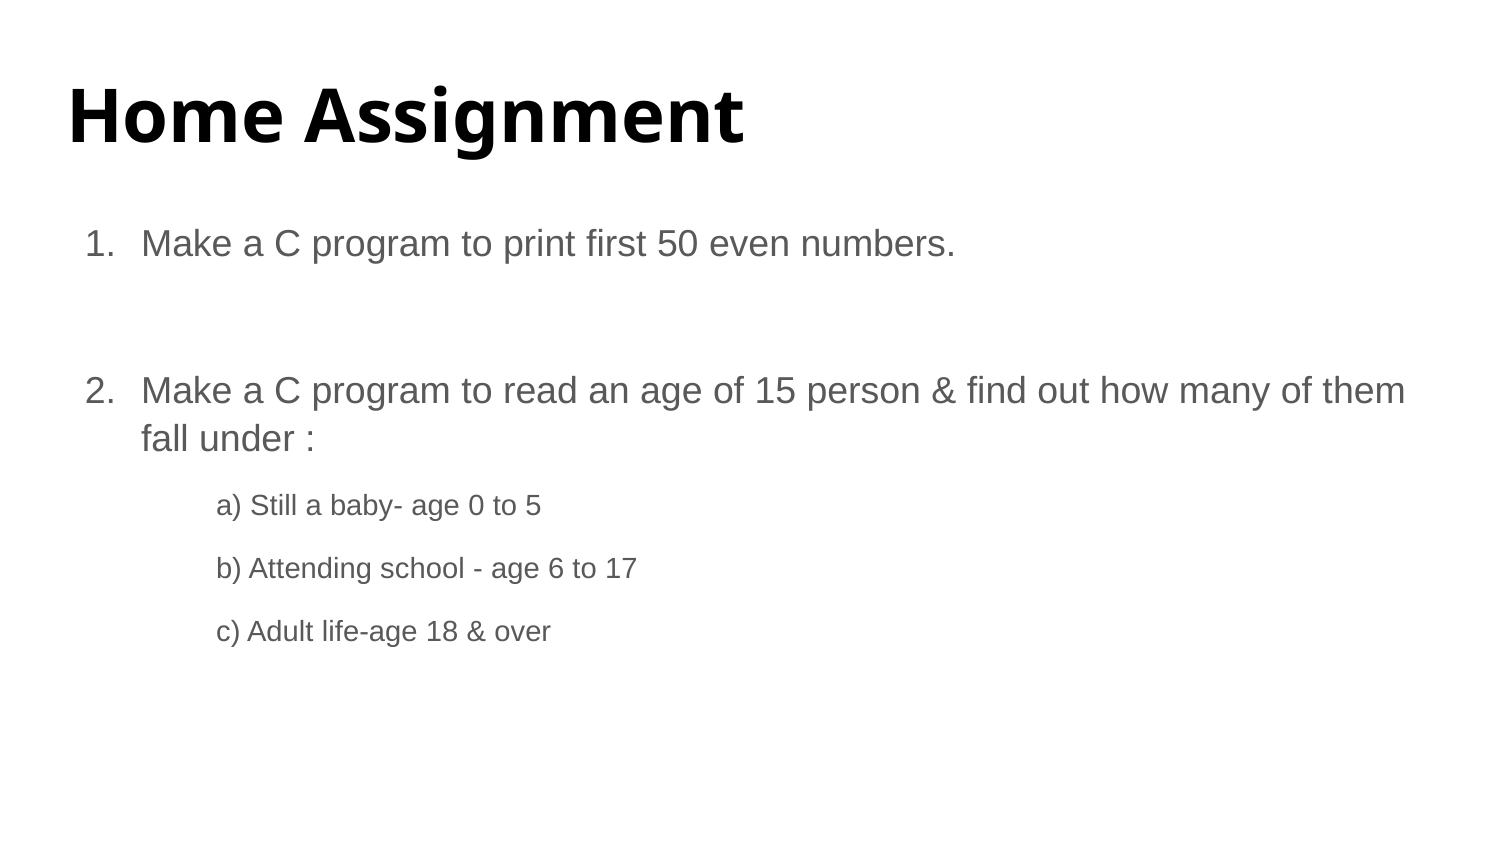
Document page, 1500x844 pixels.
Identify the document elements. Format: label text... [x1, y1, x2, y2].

list Make a C program to print first 50 even numbers. Make a C program to read an age of 15 person & find out how many of them fall under : a) Still a baby- age 0 to 5 b) Attending school - age 6 to 17 c) Adult life-age 18 & over [51, 201, 1449, 750]
title Home Assignment [51, 48, 1449, 180]
